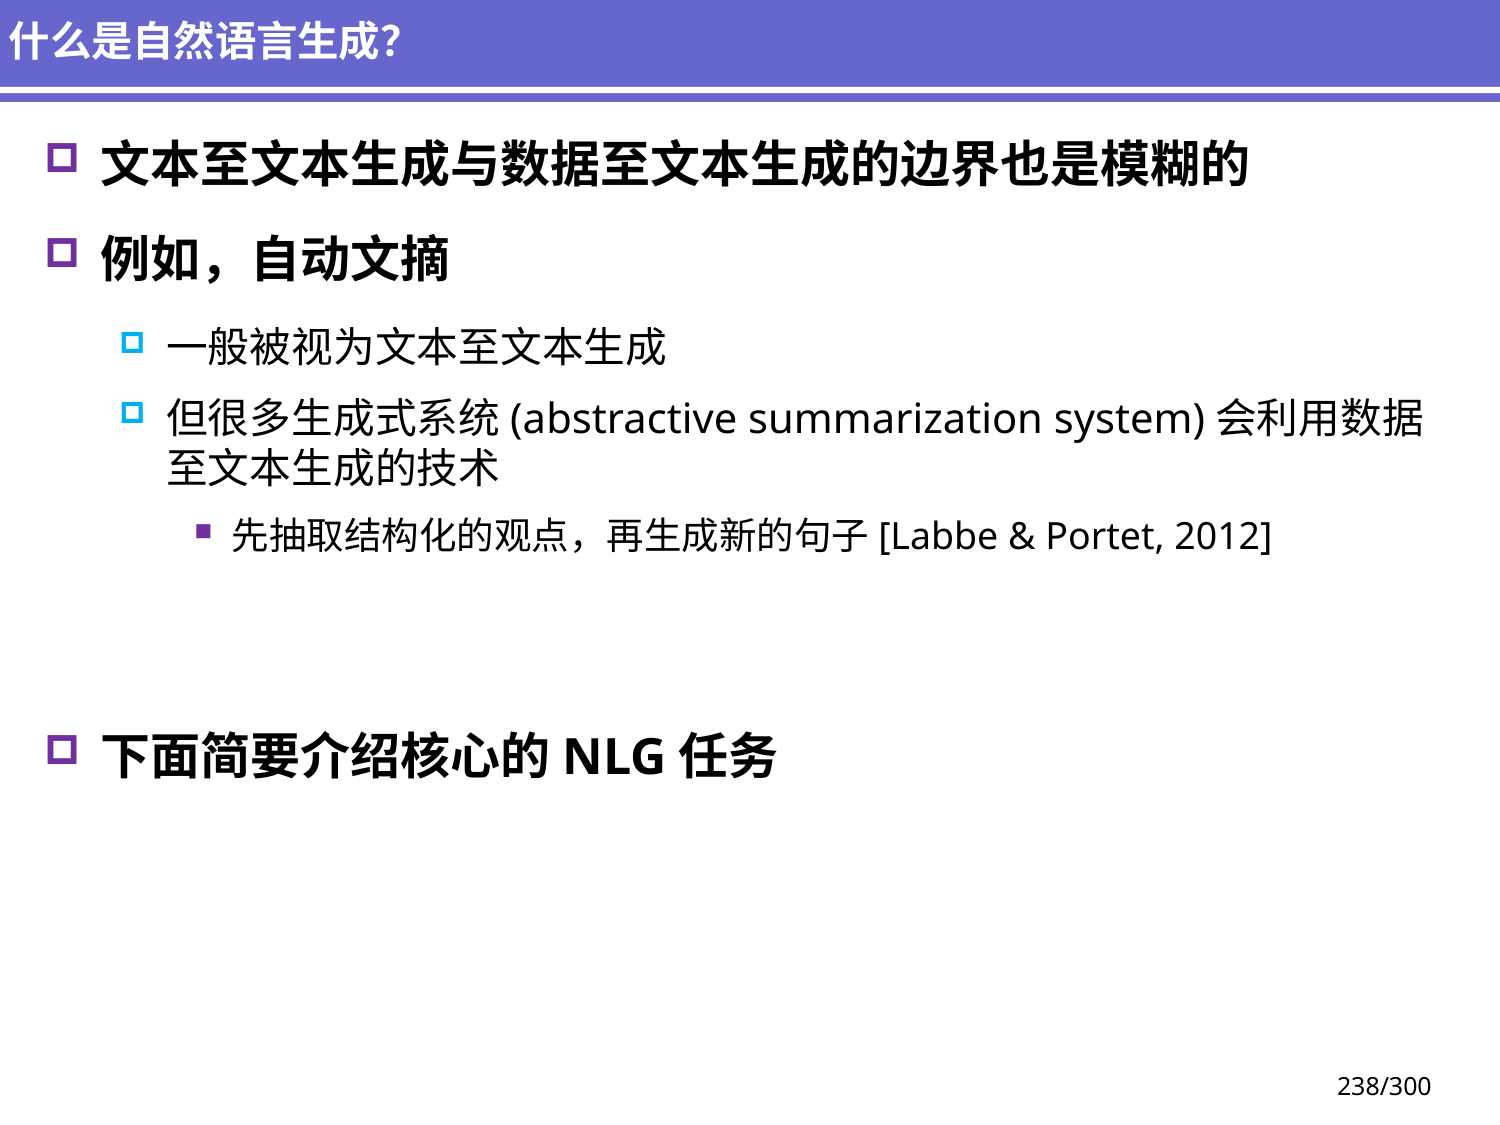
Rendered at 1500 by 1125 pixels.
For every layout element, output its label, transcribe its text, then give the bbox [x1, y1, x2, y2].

list 文本至文本生成与数据至文本生成的边界也是模糊的 例如，自动文摘 一般被视为文本至文本生成 但很多生成式系统(abstractive summarization system)会利用数据至文本生成的技术 先抽取结构化的观点，再生成新的句子[Labbe & Portet, 2012] 下面简要介绍核心的NLG任务 [29, 125, 1447, 1047]
slide_number 238/300 [1291, 1058, 1447, 1112]
title 什么是自然语言生成？ [0, 7, 1309, 73]
